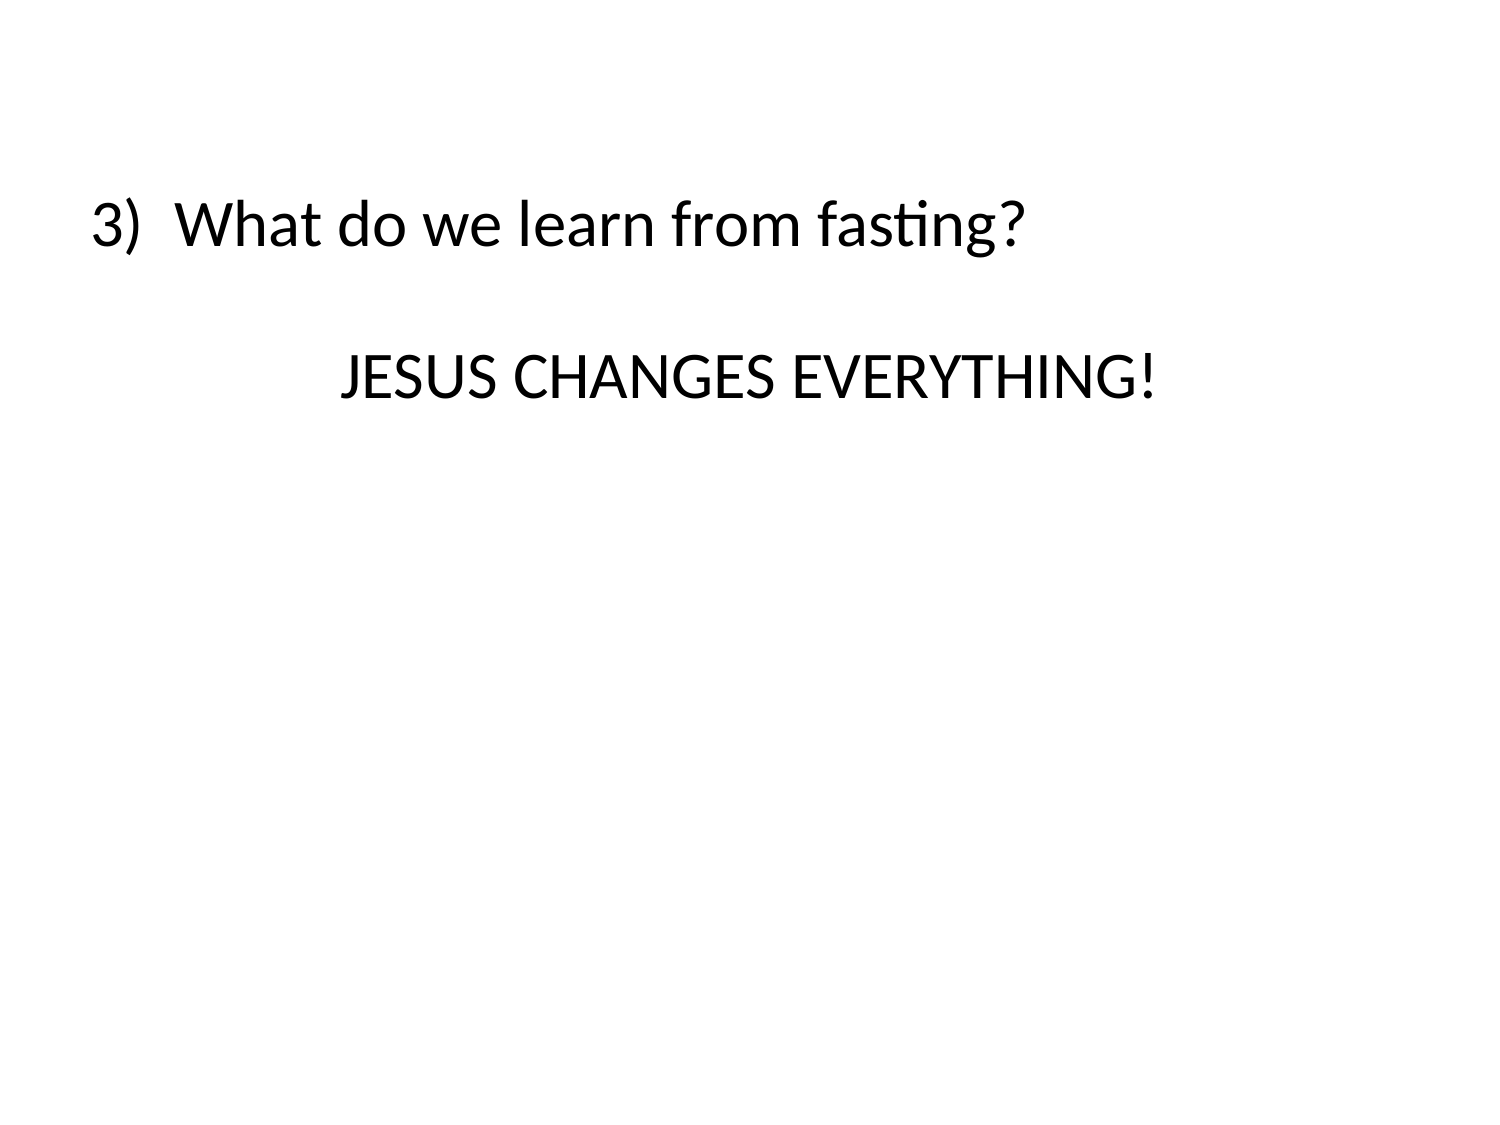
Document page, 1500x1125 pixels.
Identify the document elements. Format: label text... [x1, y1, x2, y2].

list What do we learn from fasting? JESUS CHANGES EVERYTHING! [75, 172, 1425, 1083]
